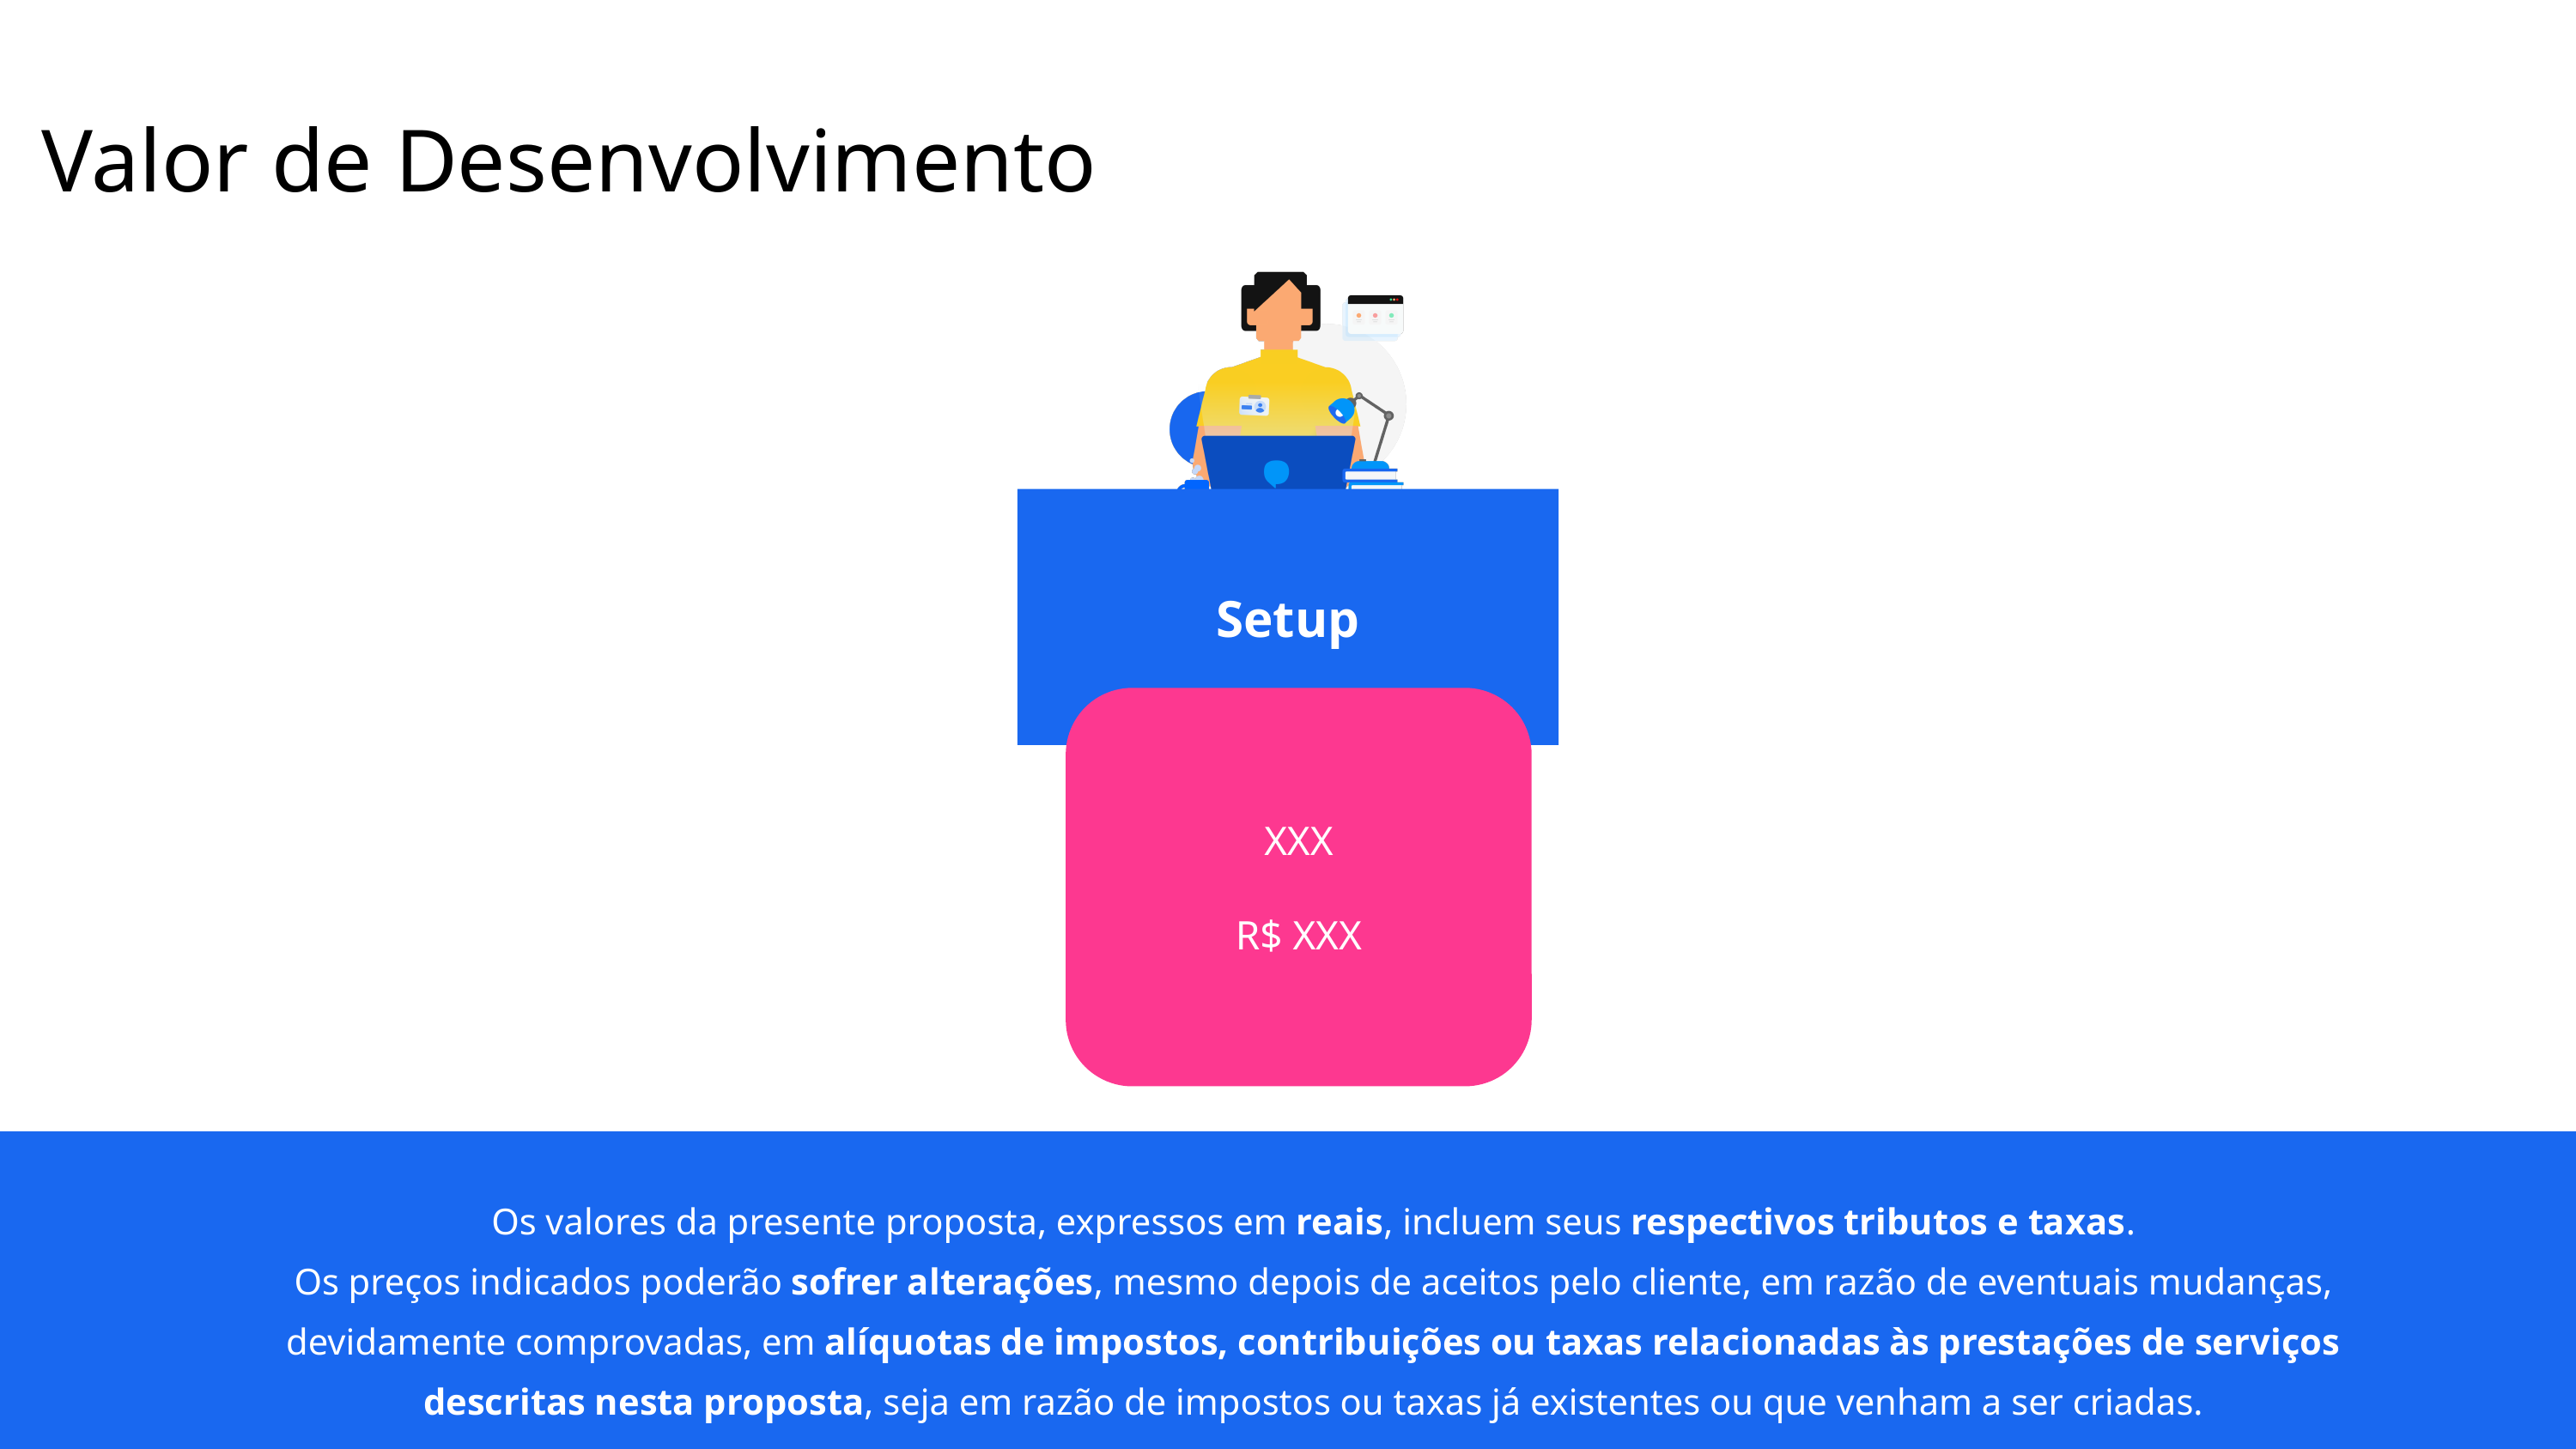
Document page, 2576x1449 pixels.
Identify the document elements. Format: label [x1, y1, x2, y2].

table_cell [1498, 1090, 2439, 1279]
picture [88, 94, 422, 1449]
